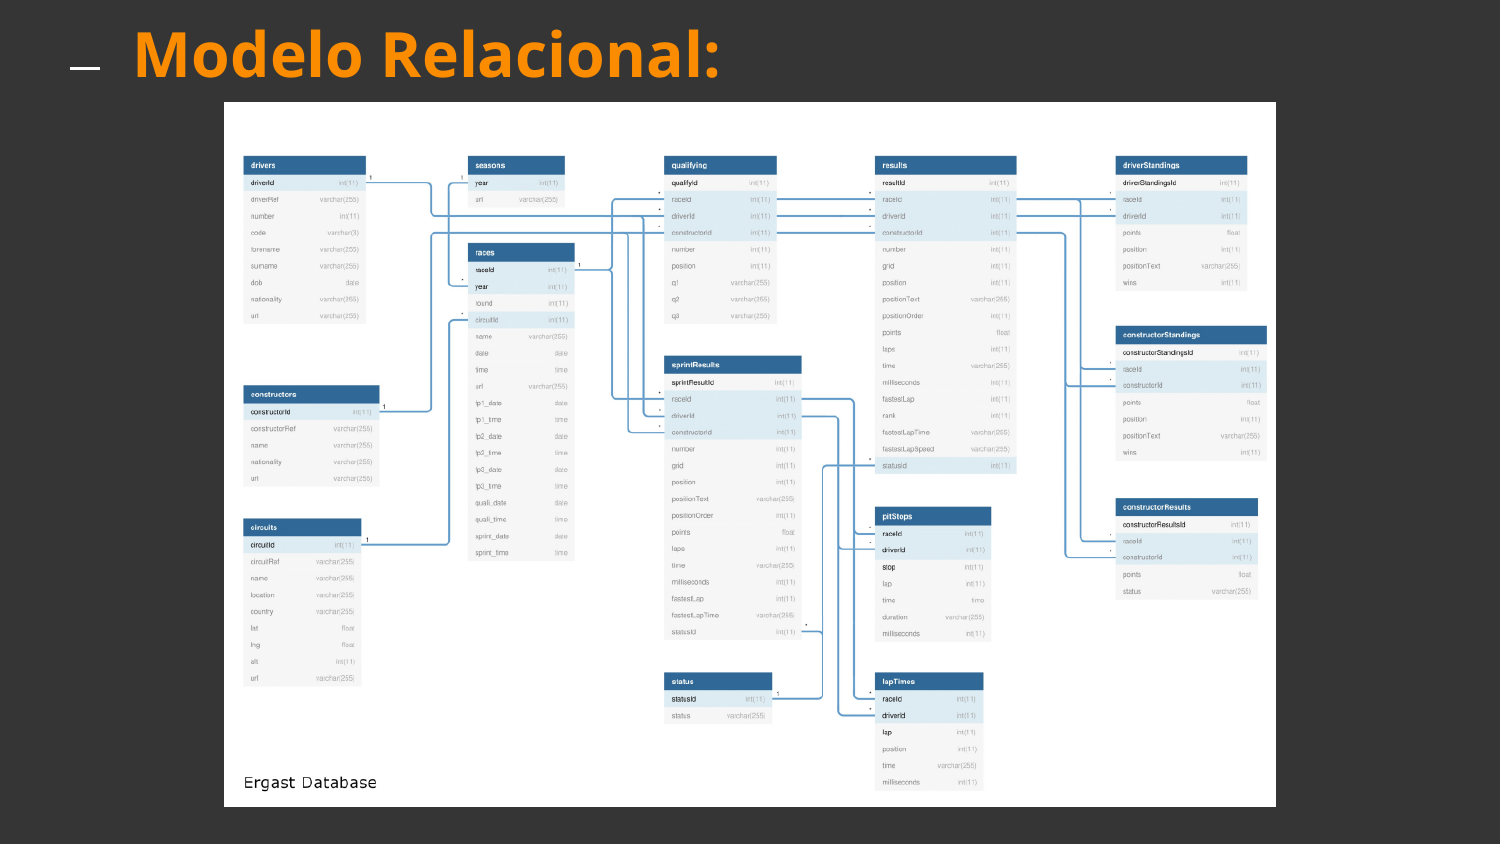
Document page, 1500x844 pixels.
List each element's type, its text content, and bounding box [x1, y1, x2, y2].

picture [223, 102, 1277, 807]
title Modelo Relacional: [42, 0, 1458, 630]
